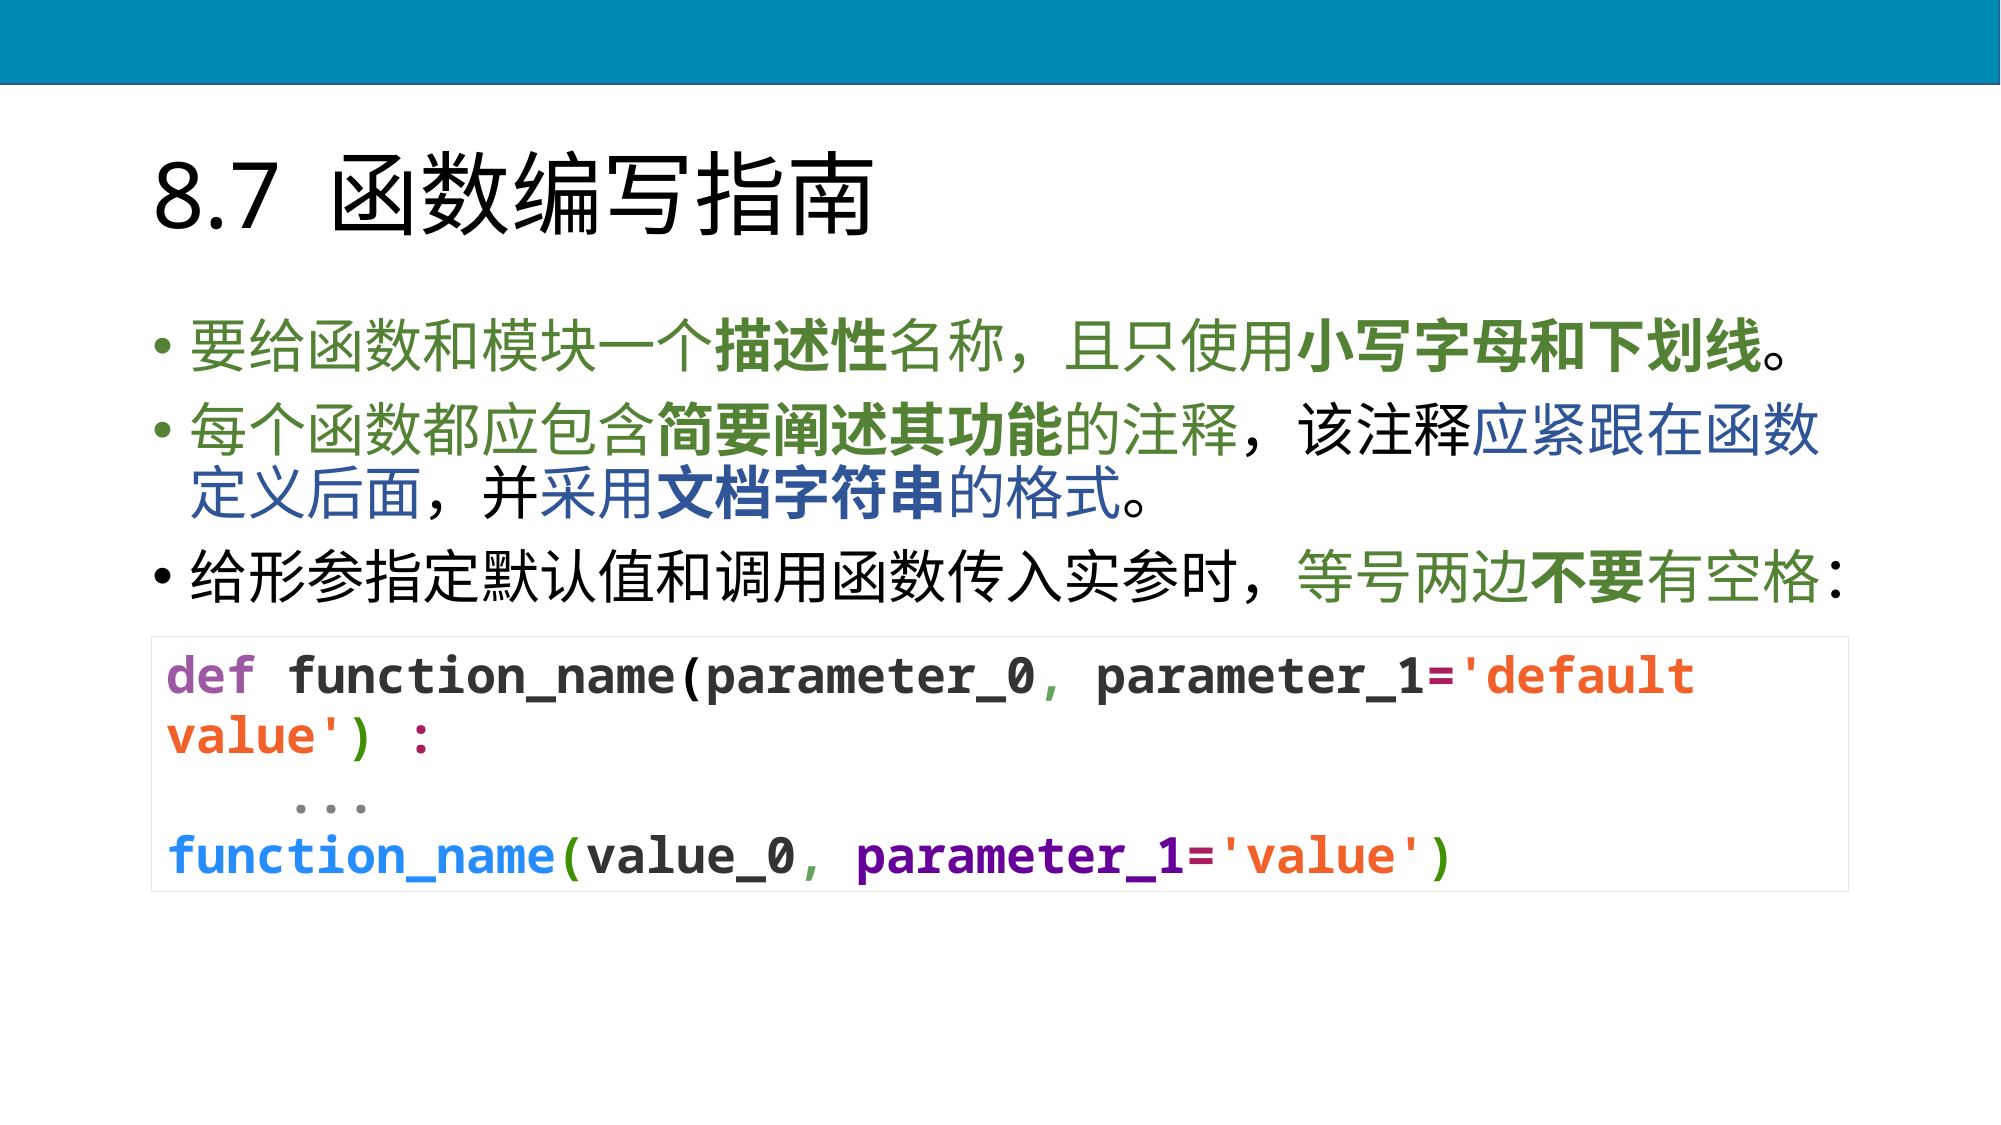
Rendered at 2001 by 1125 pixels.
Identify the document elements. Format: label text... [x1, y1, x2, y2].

title 8.7 函数编写指南 [137, 115, 1863, 282]
list 要给函数和模块一个描述性名称，且只使用小写字母和下划线。 每个函数都应包含简要阐述其功能的注释，该注释应紧跟在函数定义后面，并采用文档字符串的格式。 给形参指定默认值和调用函数传入实参时，等号两边不要有空格： [137, 310, 1863, 1024]
text_box def function_name(parameter_0, parameter_1='default value') : ... function_name(value_0, parameter_1='value') [151, 636, 1849, 892]
